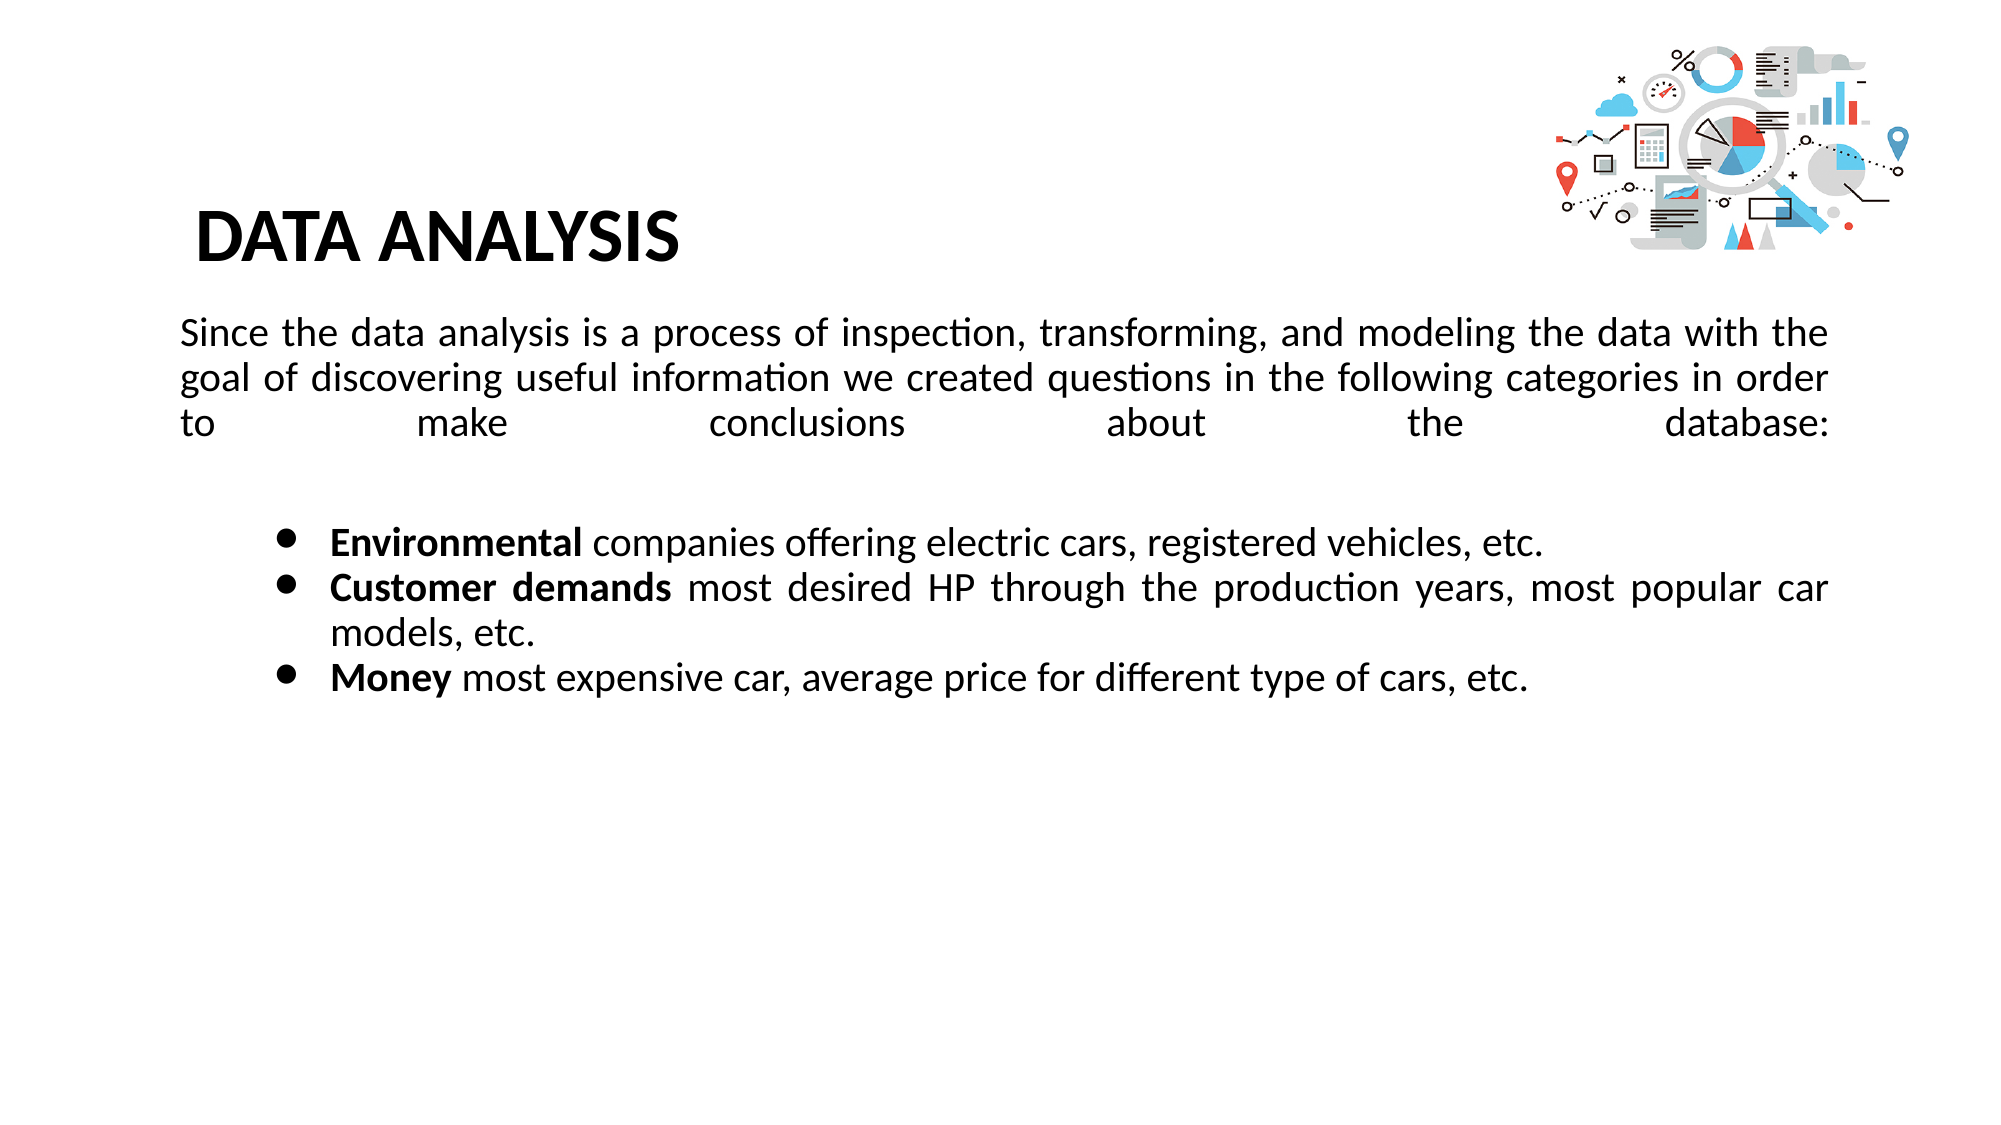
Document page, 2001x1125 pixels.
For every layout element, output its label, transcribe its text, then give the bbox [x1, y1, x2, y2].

title DATA ANALYSIS [180, 47, 1830, 285]
list Since the data analysis is a process of inspection, transforming, and modeling the data with the goal of discovering useful information we created questions in the following categories in order to make conclusions about the database: Environmental companies offering electric cars, registered vehicles, etc. Customer demands most desired HP through the production years, most popular car models, etc. Money most expensive car, average price for different type of cars, etc. [180, 302, 1830, 963]
picture [1495, 13, 1967, 275]
